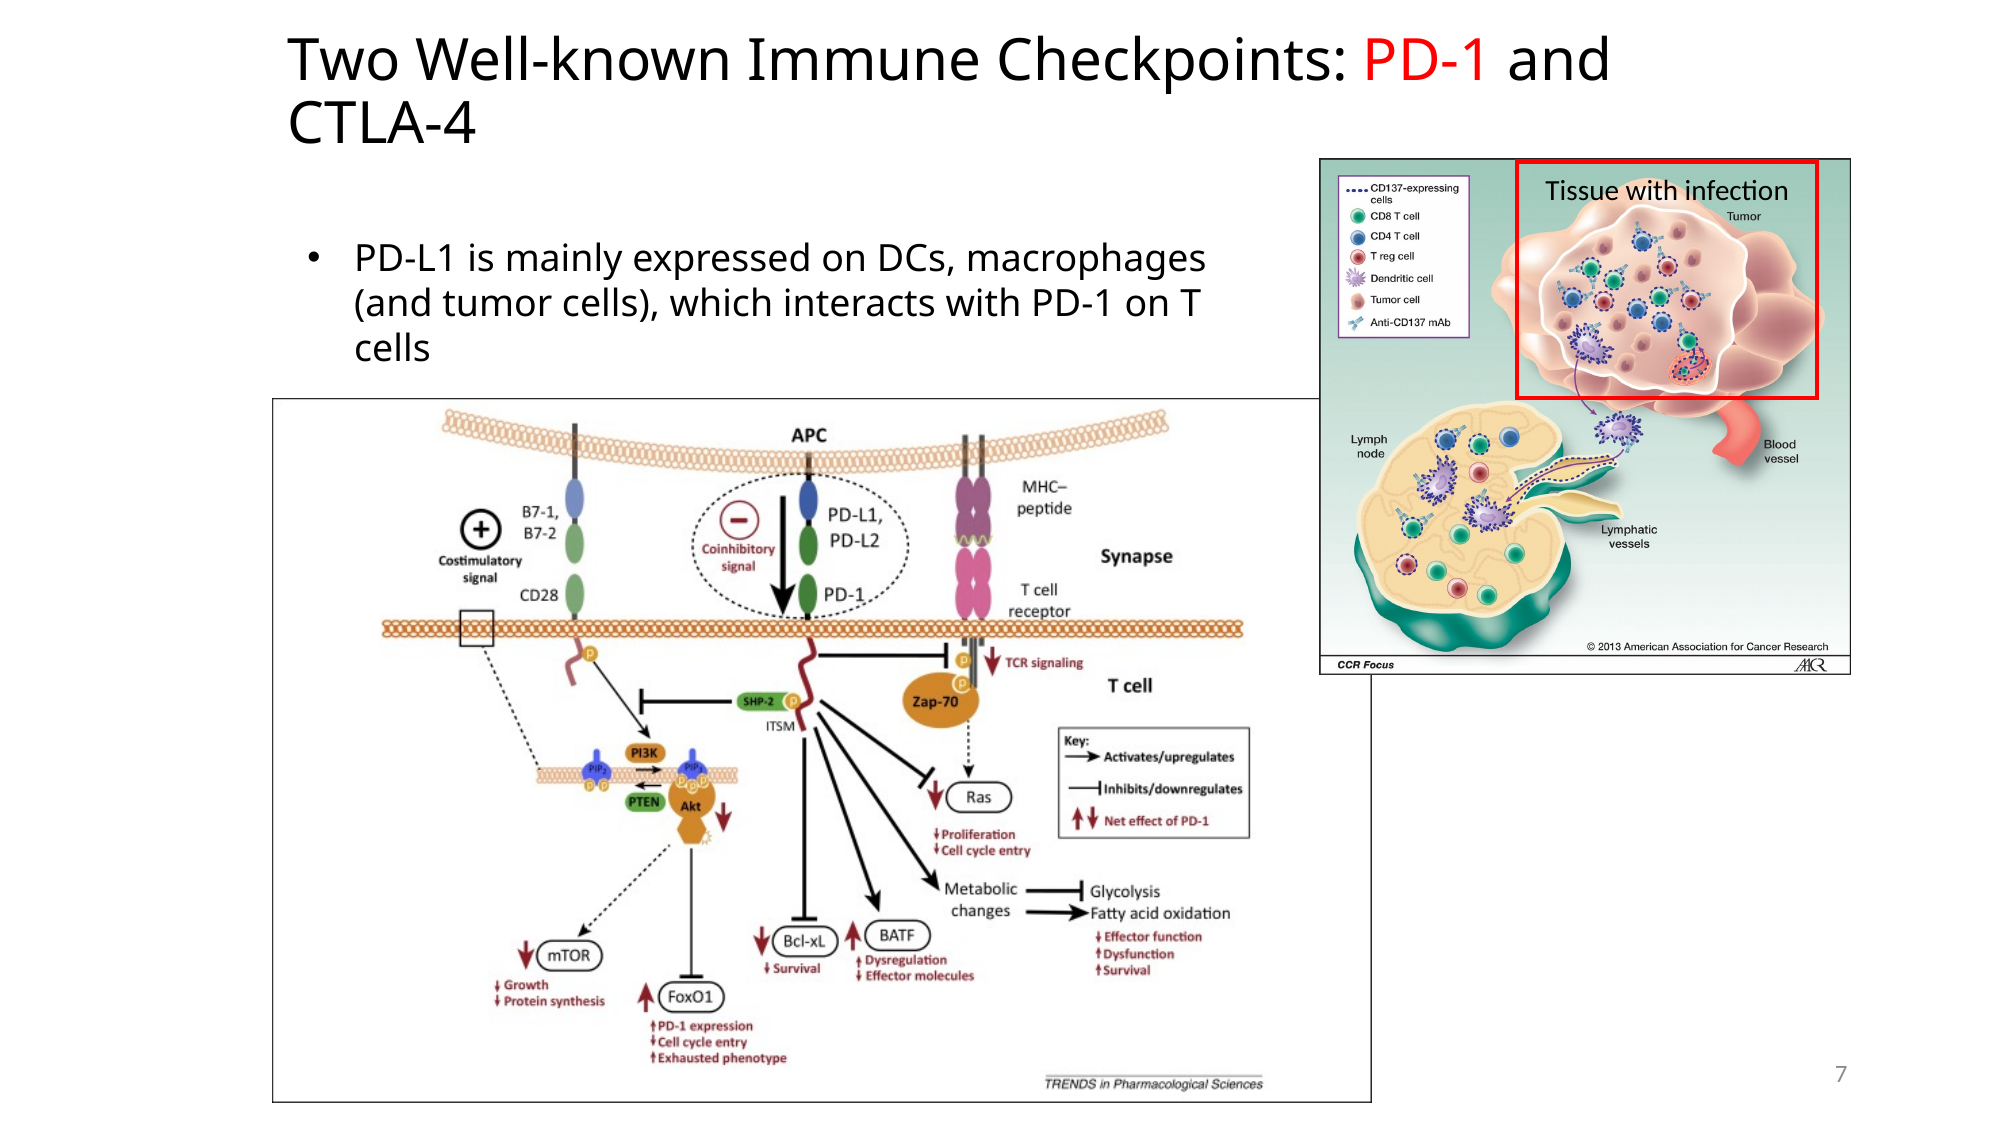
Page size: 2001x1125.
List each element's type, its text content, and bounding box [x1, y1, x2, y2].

picture [272, 398, 1372, 1103]
text_box PD-L1 is mainly expressed on DCs, macrophages (and tumor cells), which interacts with PD-1 on T cells [292, 226, 1274, 377]
title Two Well-known Immune Checkpoints: PD-1 and CTLA-4 [272, 0, 1728, 203]
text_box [1319, 158, 1851, 675]
slide_number 7 [1412, 1042, 1863, 1103]
